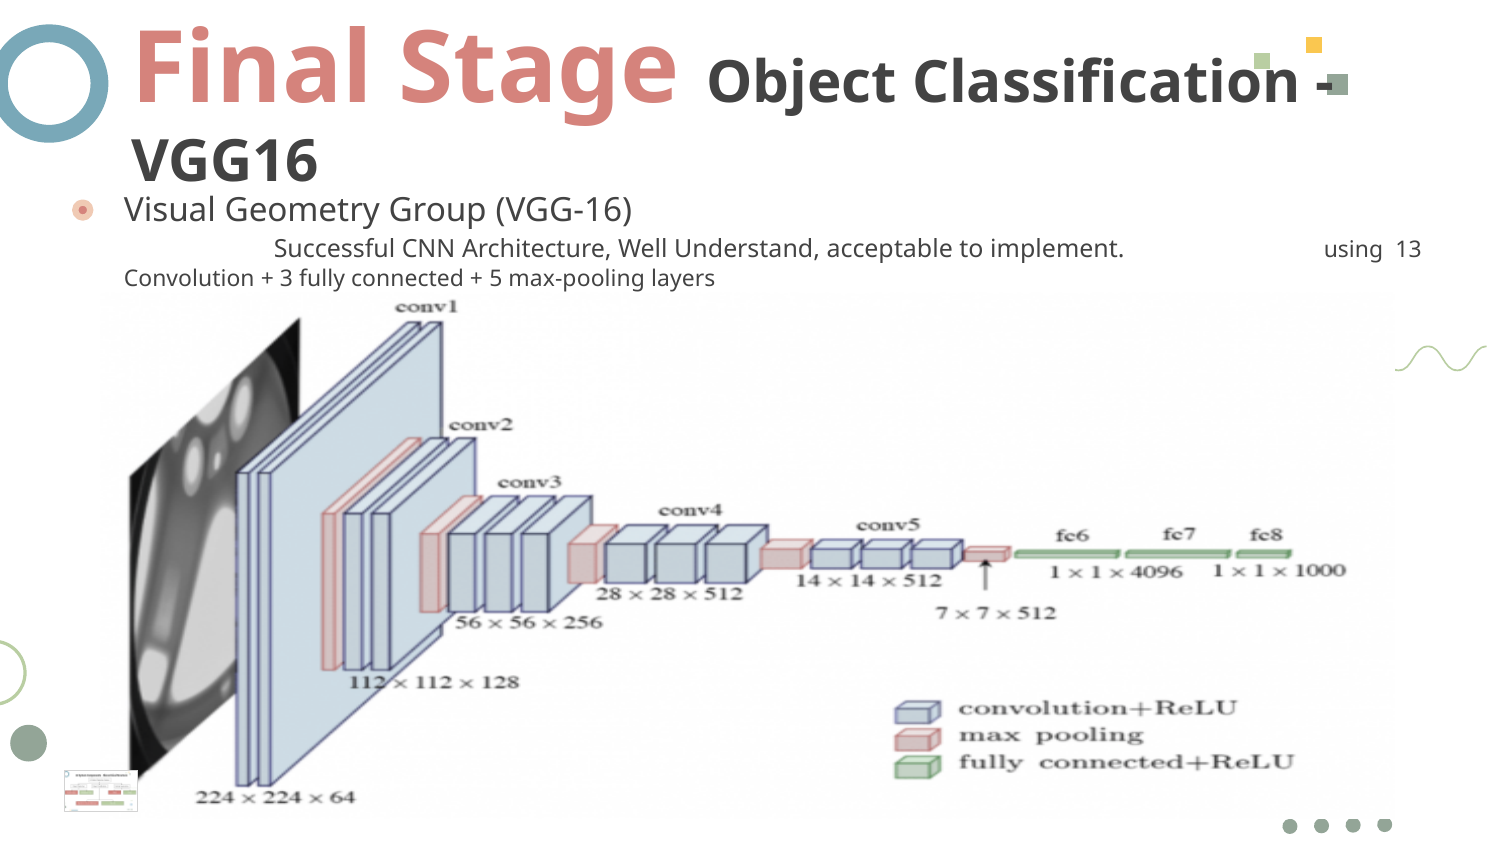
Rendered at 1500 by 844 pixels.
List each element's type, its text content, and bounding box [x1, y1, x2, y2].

picture [65, 292, 1395, 819]
text_box Visual Geometry Group (VGG-16) Successful CNN Architecture, Well Understand, acceptable to implement. using 13 Convolution + 3 fully connected + 5 max-pooling layers [108, 180, 1500, 299]
text_box Final Stage Object Classification - VGG16 [116, 67, 1427, 129]
text_box [75, 202, 91, 218]
